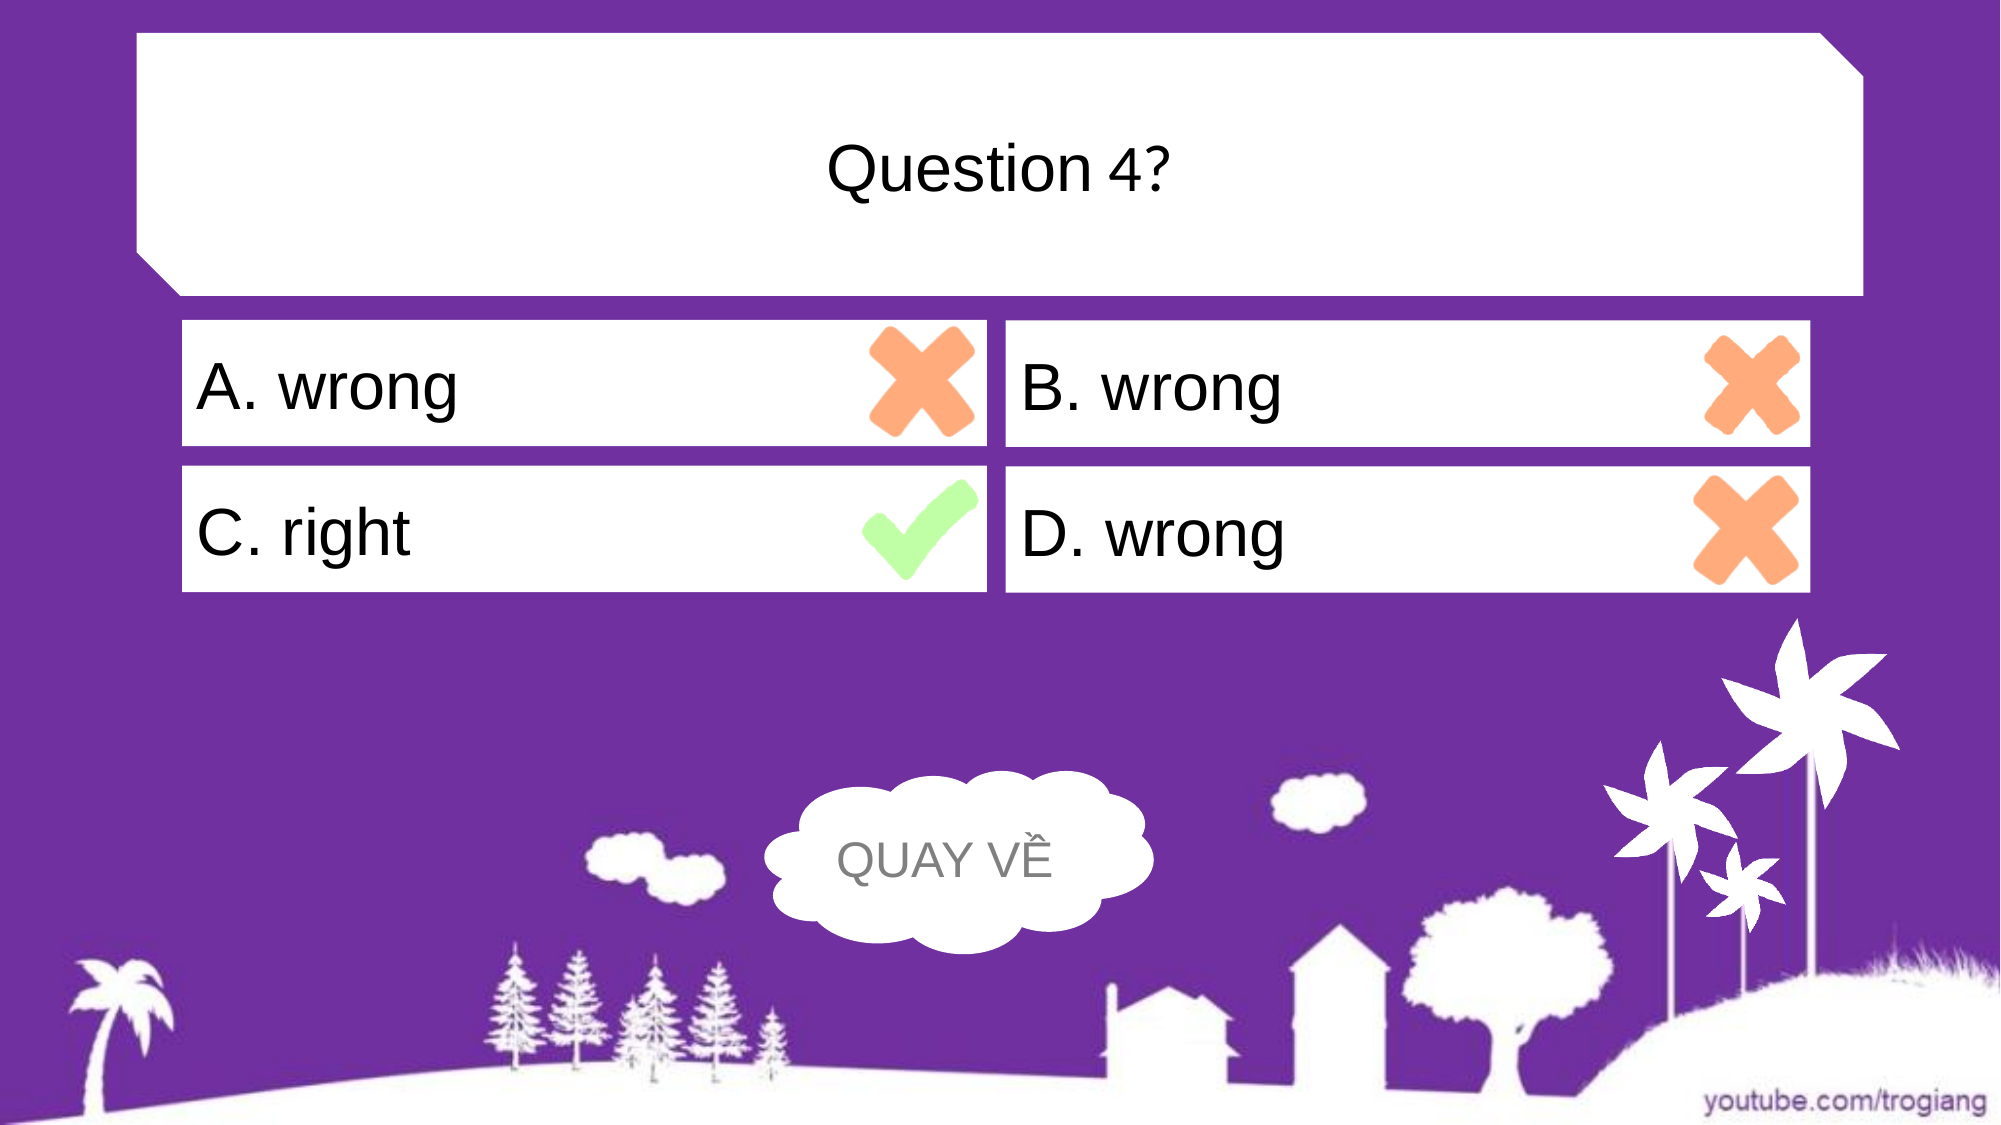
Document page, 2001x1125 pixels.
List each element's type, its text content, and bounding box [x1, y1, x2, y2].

text_box C. right [181, 465, 988, 593]
text_box QUAY VỀ [764, 770, 1154, 955]
text_box B. wrong [1005, 319, 1811, 448]
text_box Question 4? [135, 31, 1865, 298]
text_box D. wrong [1005, 465, 1811, 594]
picture [0, 0, 2001, 1125]
text_box A. wrong [181, 319, 988, 447]
